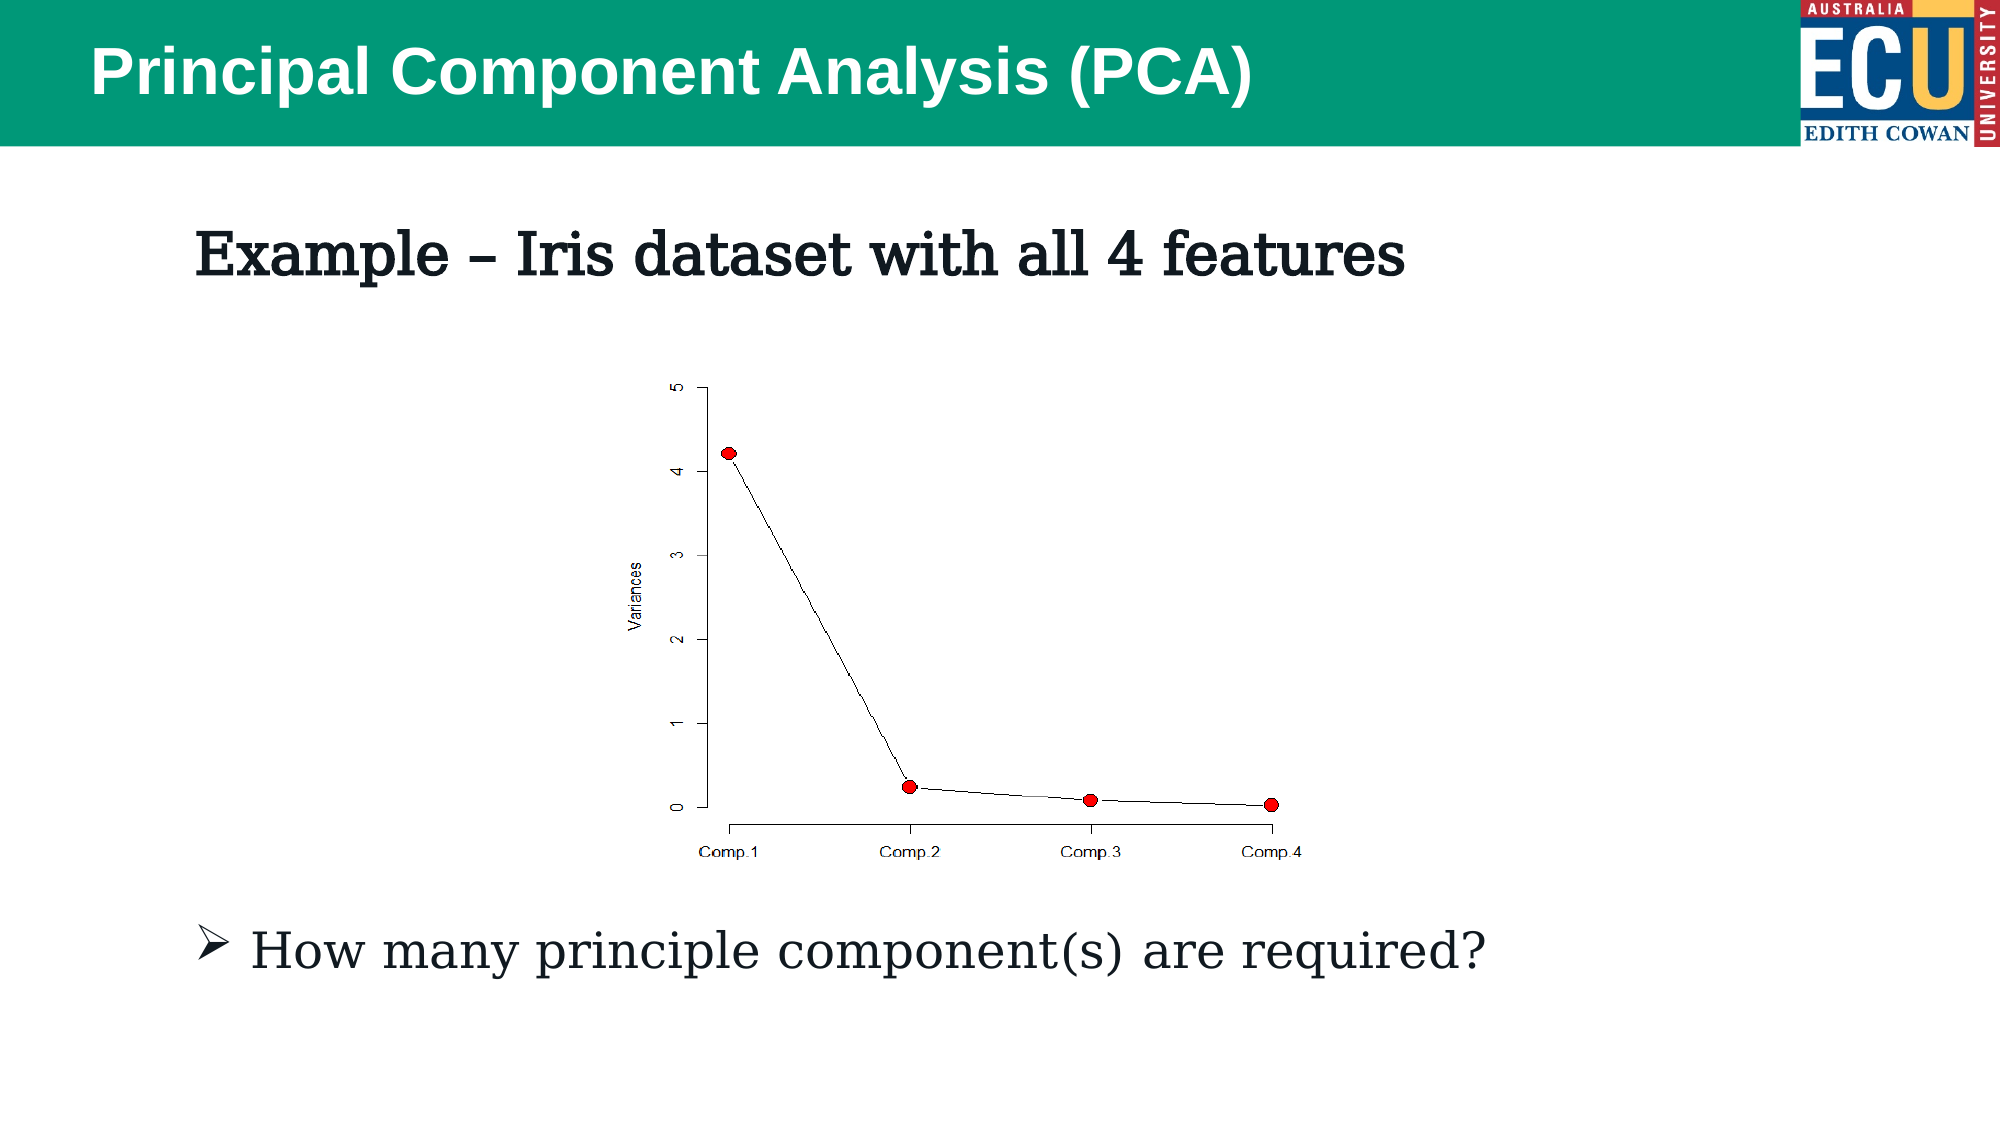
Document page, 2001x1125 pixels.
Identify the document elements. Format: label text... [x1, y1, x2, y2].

list Example – Iris dataset with all 4 features How many principle component(s) are required? [179, 208, 1782, 1028]
picture [622, 295, 1339, 918]
title Principal Component Analysis (PCA) [75, 0, 1801, 147]
picture [1801, 0, 2000, 147]
